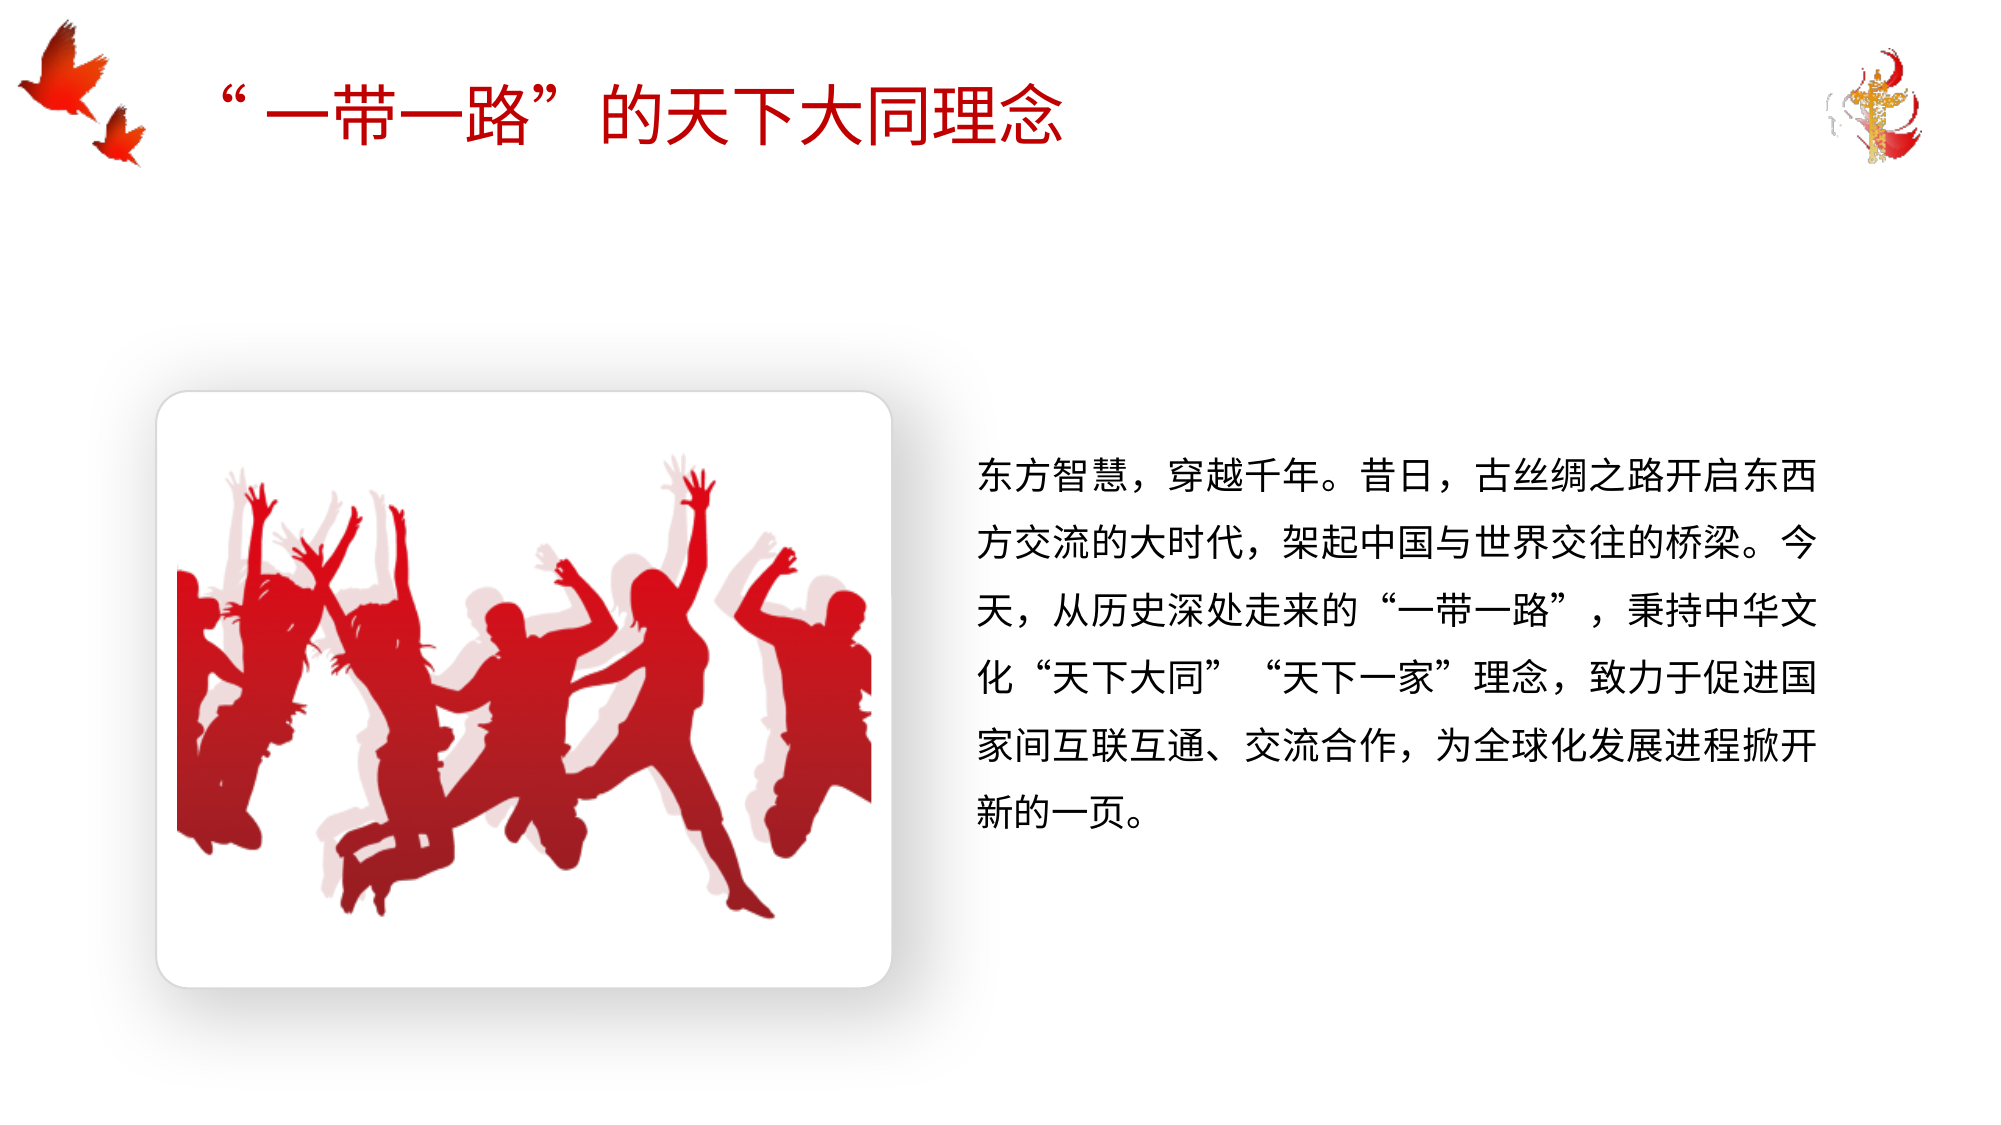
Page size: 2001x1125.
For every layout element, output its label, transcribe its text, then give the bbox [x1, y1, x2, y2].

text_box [0, 6, 160, 179]
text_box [156, 391, 893, 989]
text_box 东方智慧，穿越千年。昔日，古丝绸之路开启东西方交流的大时代，架起中国与世界交往的桥梁。今天，从历史深处走来的“一带一路”，秉持中华文化“天下大同”“天下一家”理念，致力于促进国家间互联互通、交流合作，为全球化发展进程掀开新的一页。 [961, 421, 1833, 842]
text_box “一带一路”的天下大同理念 [167, 66, 1799, 161]
picture [1826, 48, 1922, 164]
